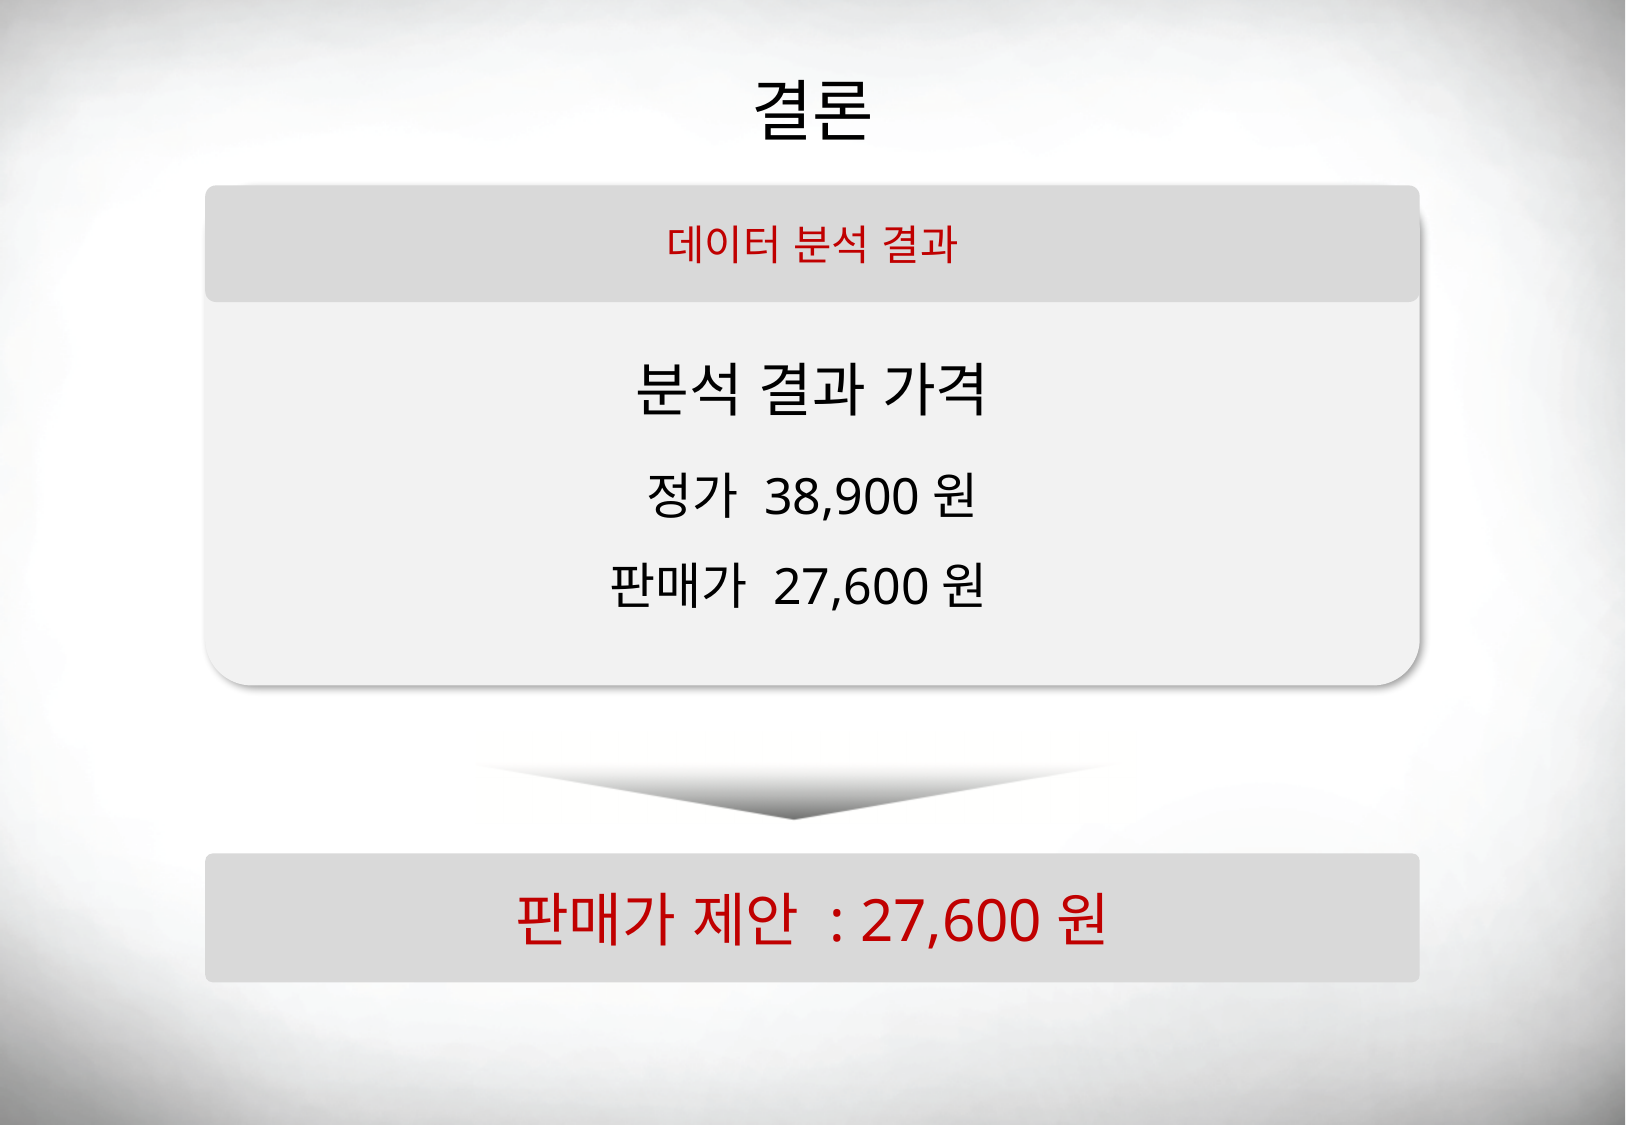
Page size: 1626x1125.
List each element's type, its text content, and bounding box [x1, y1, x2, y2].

text_box 판매가 제안 : 27,600원 [204, 852, 759, 984]
text_box 판매가 제안 : 27,600원 [853, 852, 1421, 984]
text_box 결론 [0, 61, 1625, 157]
picture [0, 0, 1626, 1125]
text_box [205, 185, 1420, 686]
